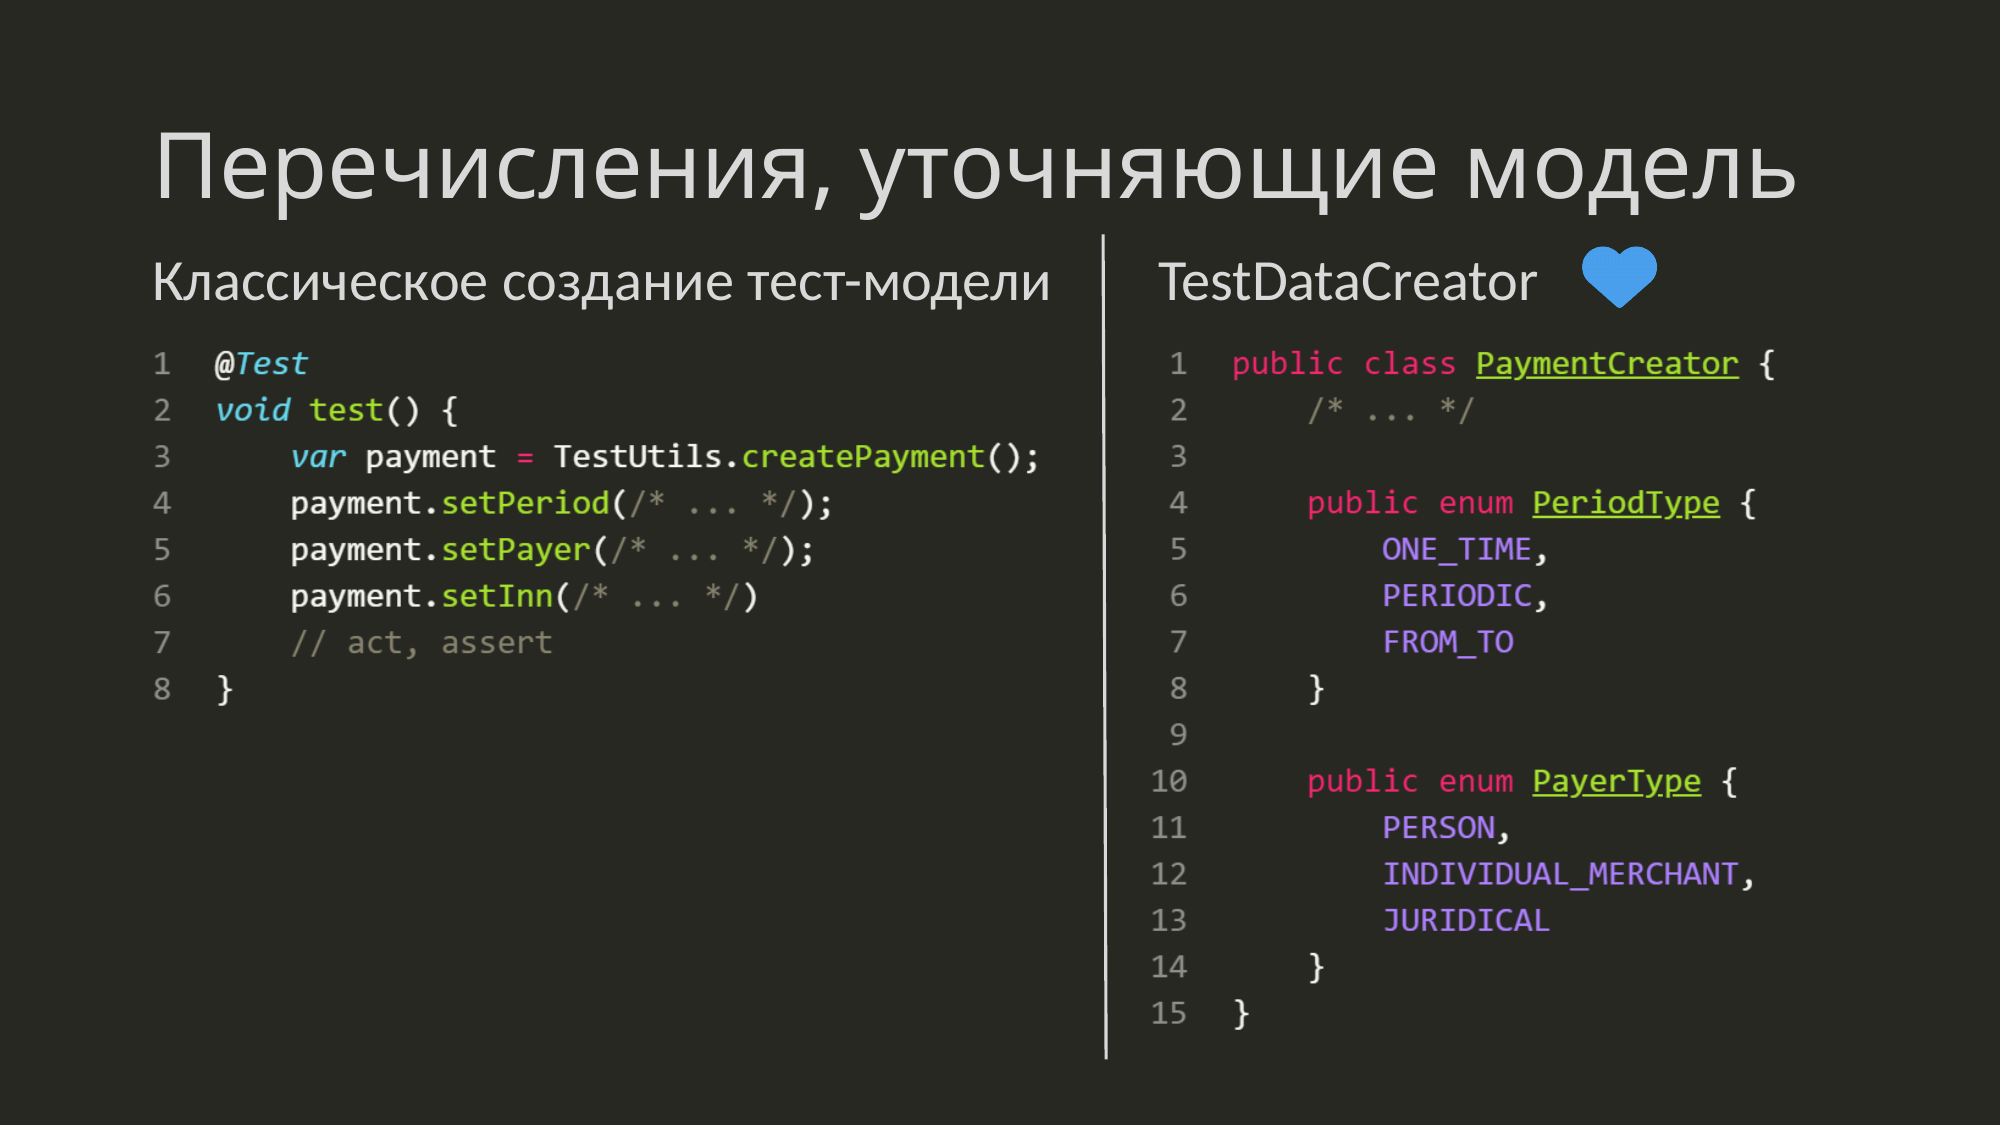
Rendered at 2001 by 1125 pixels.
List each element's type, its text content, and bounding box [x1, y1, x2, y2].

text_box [1103, 234, 1107, 1060]
picture [108, 296, 1103, 756]
text_box Классическое создание тест-модели [137, 234, 1071, 296]
title Перечисления, уточняющие модель [137, 59, 1863, 278]
text_box TestDataCreator [1143, 234, 1551, 296]
picture [1105, 209, 1840, 1080]
